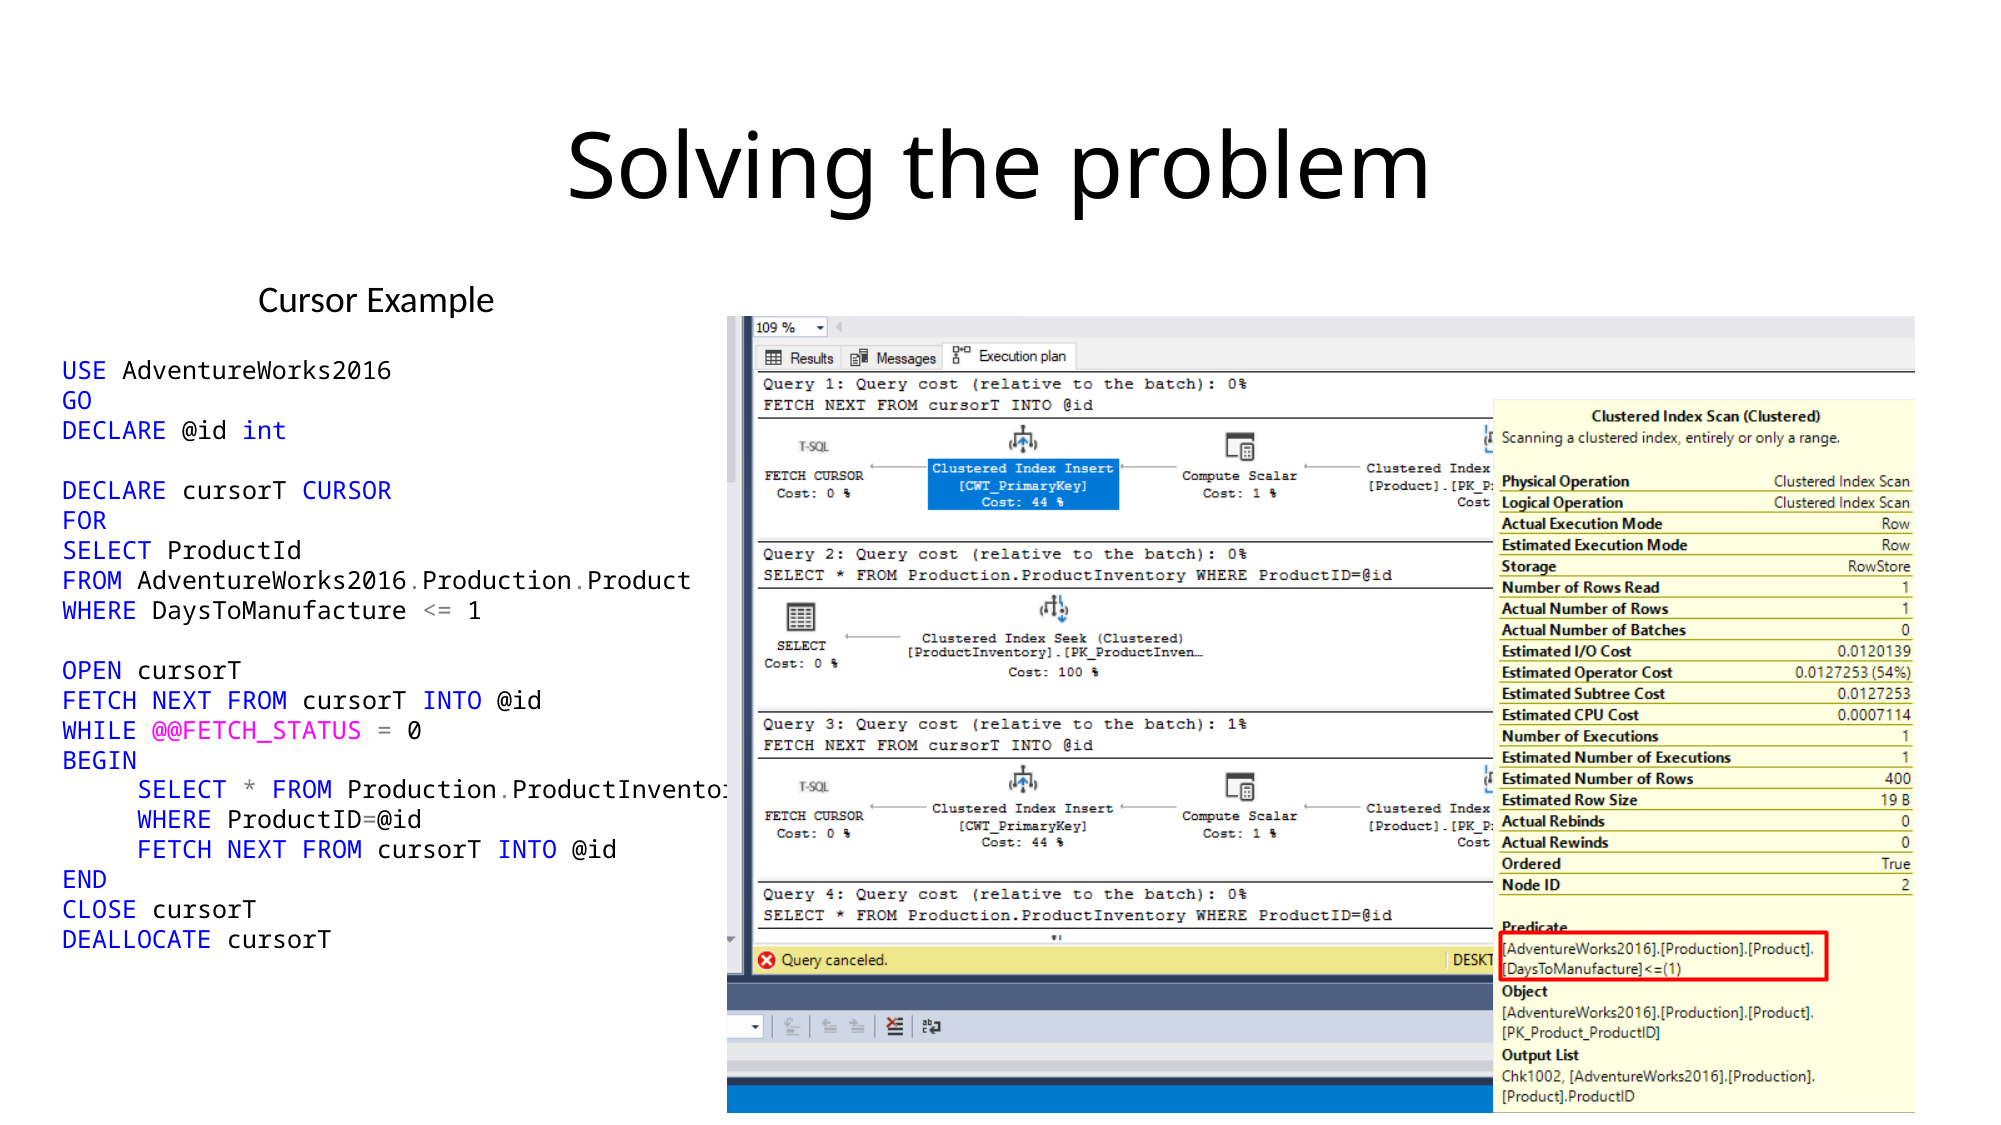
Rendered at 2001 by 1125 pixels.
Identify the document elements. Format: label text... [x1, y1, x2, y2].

title Solving the problem [137, 59, 1863, 278]
text_box Cursor Example [243, 267, 511, 327]
picture [727, 316, 1915, 1113]
text_box USE AdventureWorks2016 GO DECLARE @id int DECLARE cursorT CURSOR FOR SELECT ProductId FROM AdventureWorks2016.Production.Product WHERE DaysToManufacture <= 1 OPEN cursorT FETCH NEXT FROM cursorT INTO @id WHILE @@FETCH_STATUS = 0 BEGIN SELECT * FROM Production.ProductInventory WHERE ProductID=@id FETCH NEXT FROM cursorT INTO @id END CLOSE cursorT DEALLOCATE cursorT [47, 347, 727, 962]
